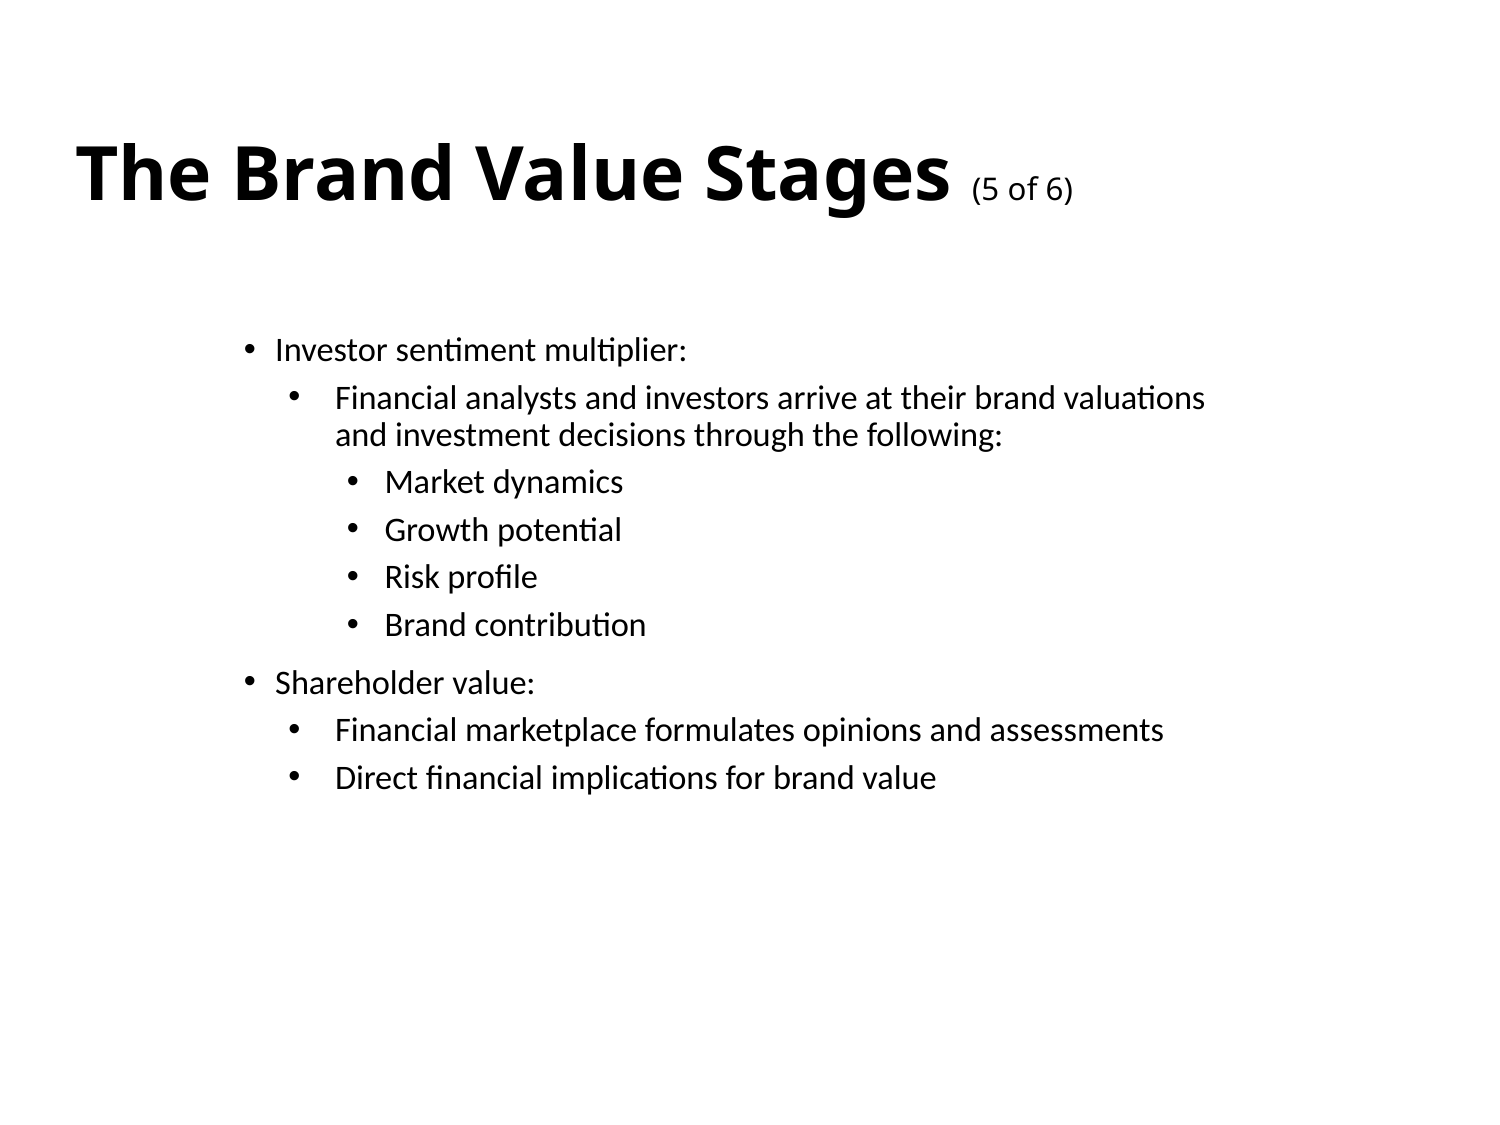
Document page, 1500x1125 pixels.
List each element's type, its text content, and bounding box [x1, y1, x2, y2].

list Investor sentiment multiplier: Financial analysts and investors arrive at their brand valuations and investment decisions through the following: Market dynamics Growth potential Risk profile Brand contribution Shareholder value: Financial marketplace formulates opinions and assessments Direct financial implications for brand value [243, 332, 1247, 890]
title The Brand Value Stages (5 of 6) [75, 35, 1425, 216]
